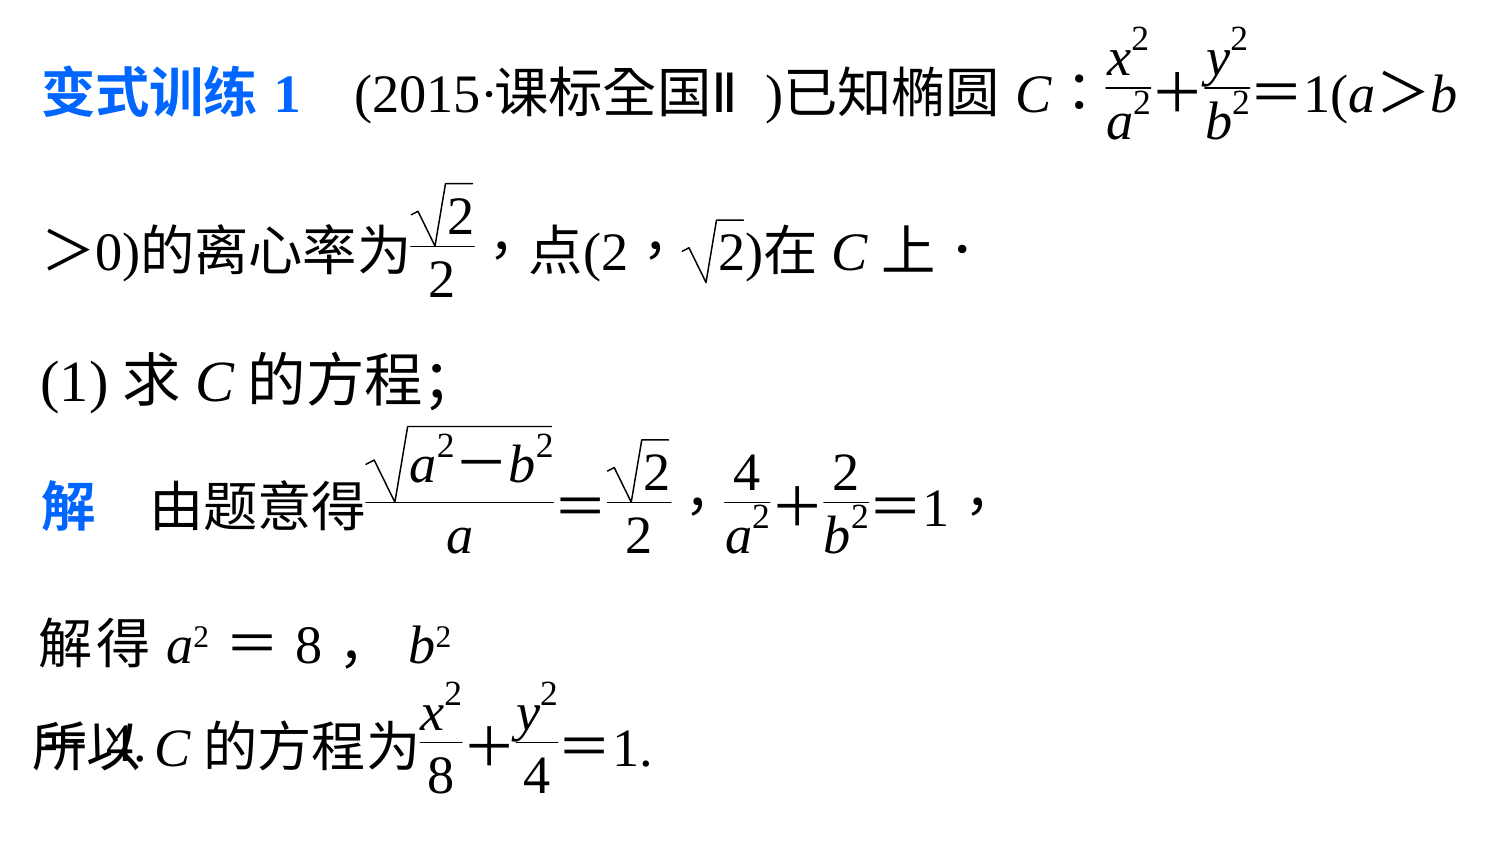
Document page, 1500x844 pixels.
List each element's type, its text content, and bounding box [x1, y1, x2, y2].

text_box (1)求C的方程； [25, 300, 1390, 421]
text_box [40, 423, 1458, 615]
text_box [32, 681, 1449, 844]
text_box 解得a2＝8，b2＝4. [24, 569, 480, 682]
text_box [40, 26, 1458, 352]
